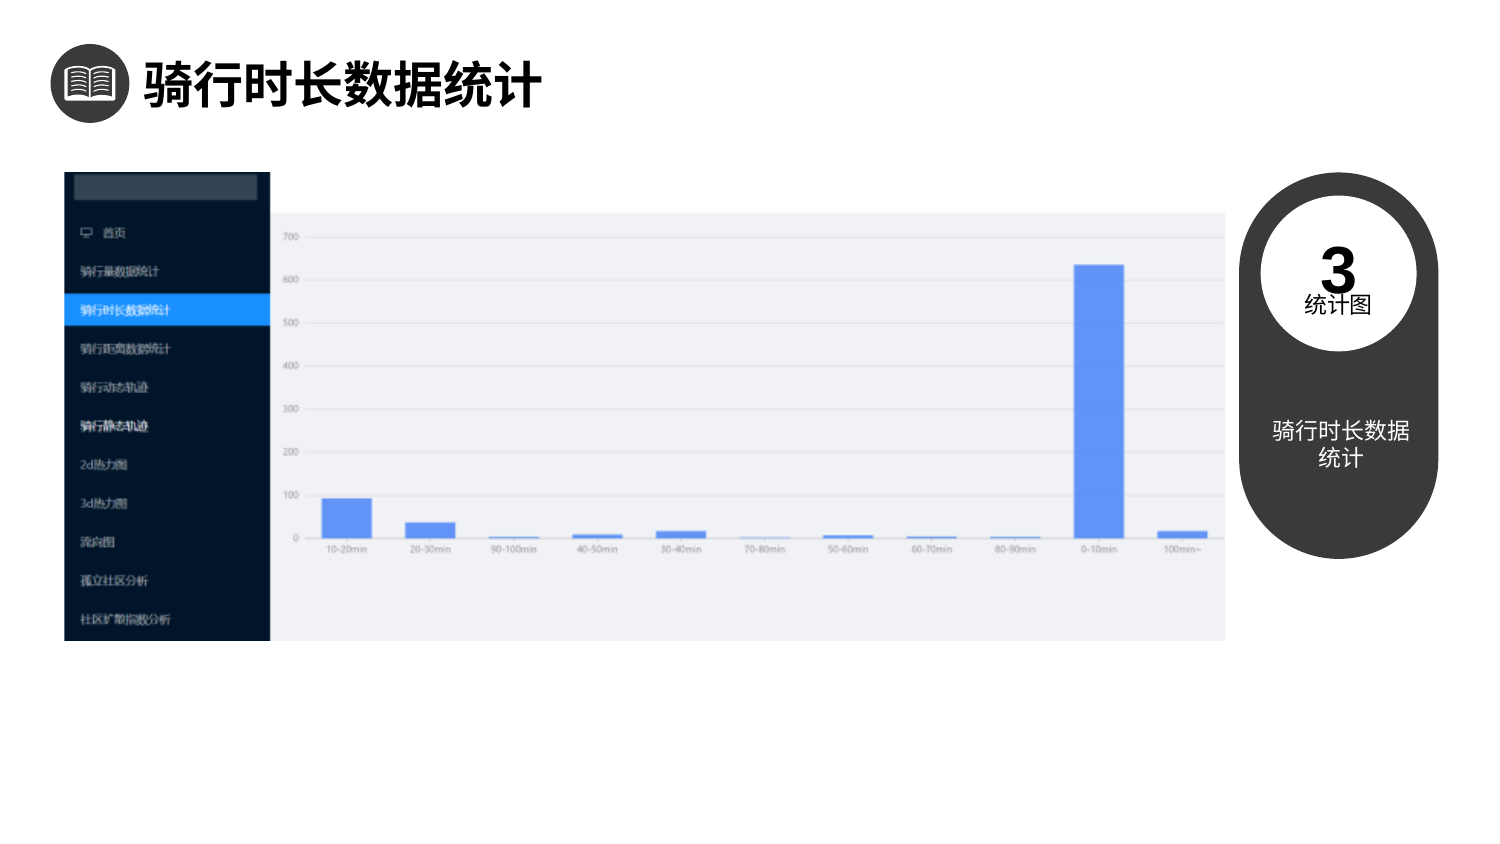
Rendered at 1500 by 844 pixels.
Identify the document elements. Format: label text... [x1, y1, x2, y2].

text_box 骑行时长数据统计 [129, 46, 632, 121]
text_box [1239, 172, 1439, 559]
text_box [51, 45, 129, 122]
picture [64, 172, 1226, 641]
